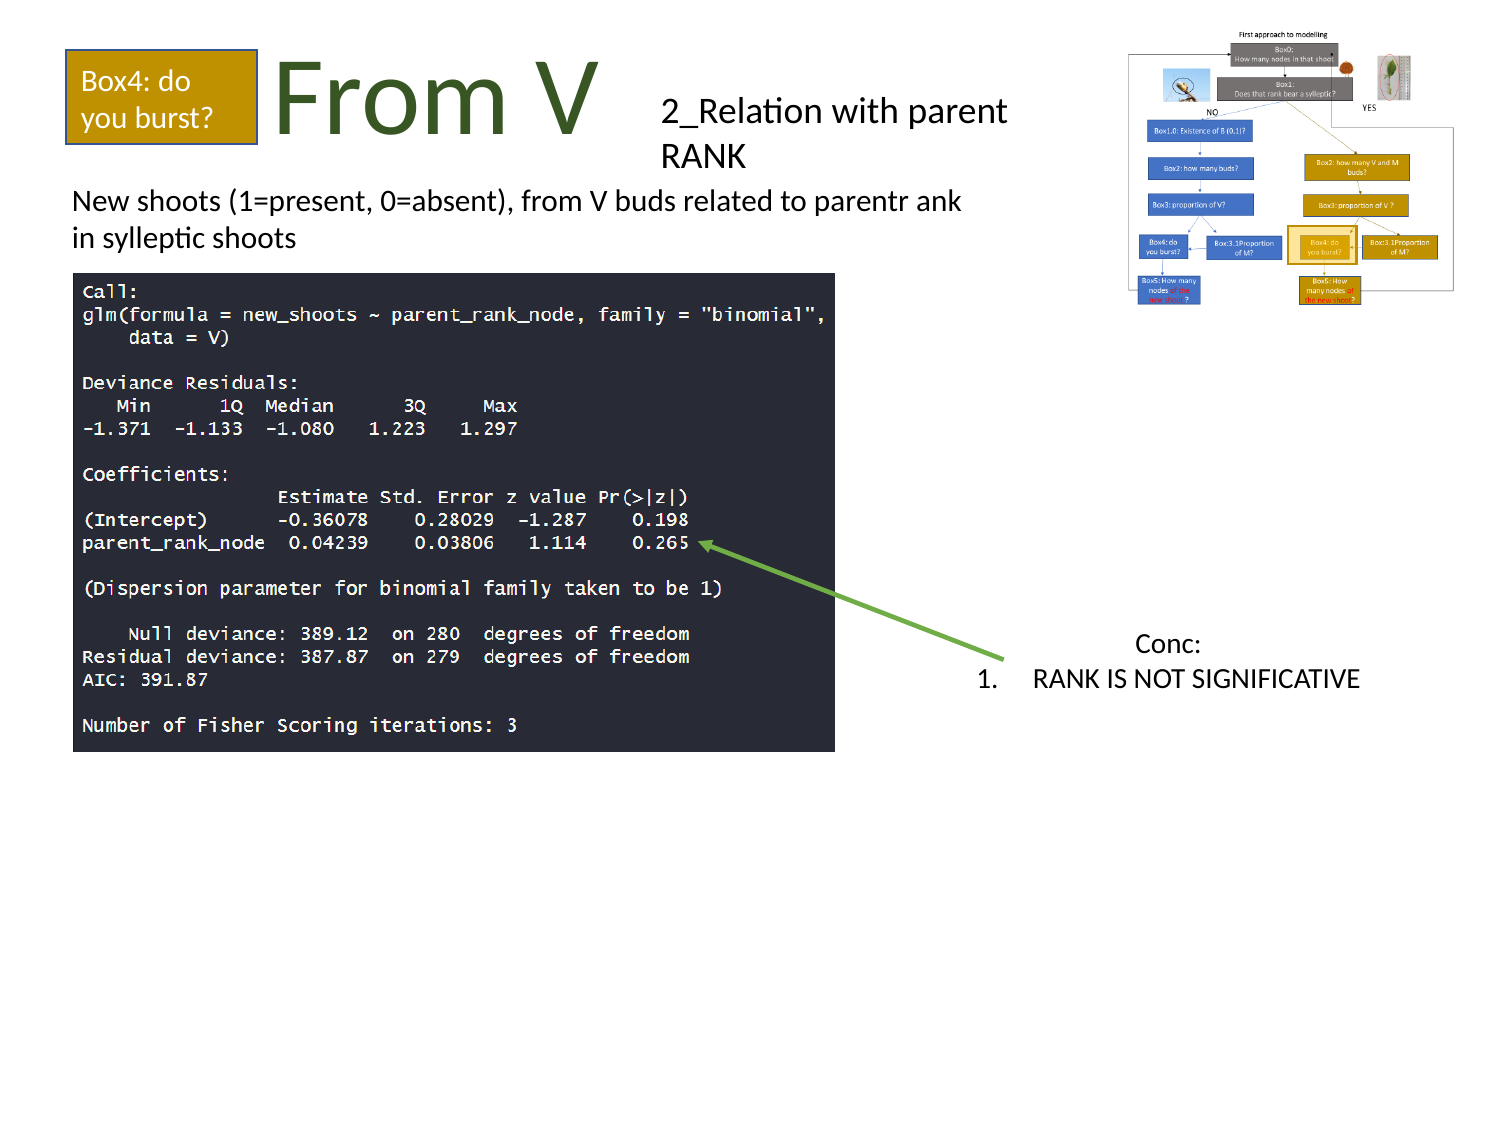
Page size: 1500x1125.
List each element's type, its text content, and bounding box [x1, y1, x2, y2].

text_box 2_Relation with parent RANK [645, 78, 1097, 184]
text_box Box4: do you burst? [65, 49, 258, 145]
text_box New shoots (1=present, 0=absent), from V buds related to parentr ank in sylleptic shoots [57, 172, 1004, 263]
text_box From V [257, 14, 615, 165]
text_box Conc: RANK IS NOT SIGNIFICATIVE [869, 616, 1468, 702]
picture [1097, 24, 1479, 311]
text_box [697, 541, 1004, 660]
picture [73, 273, 835, 752]
